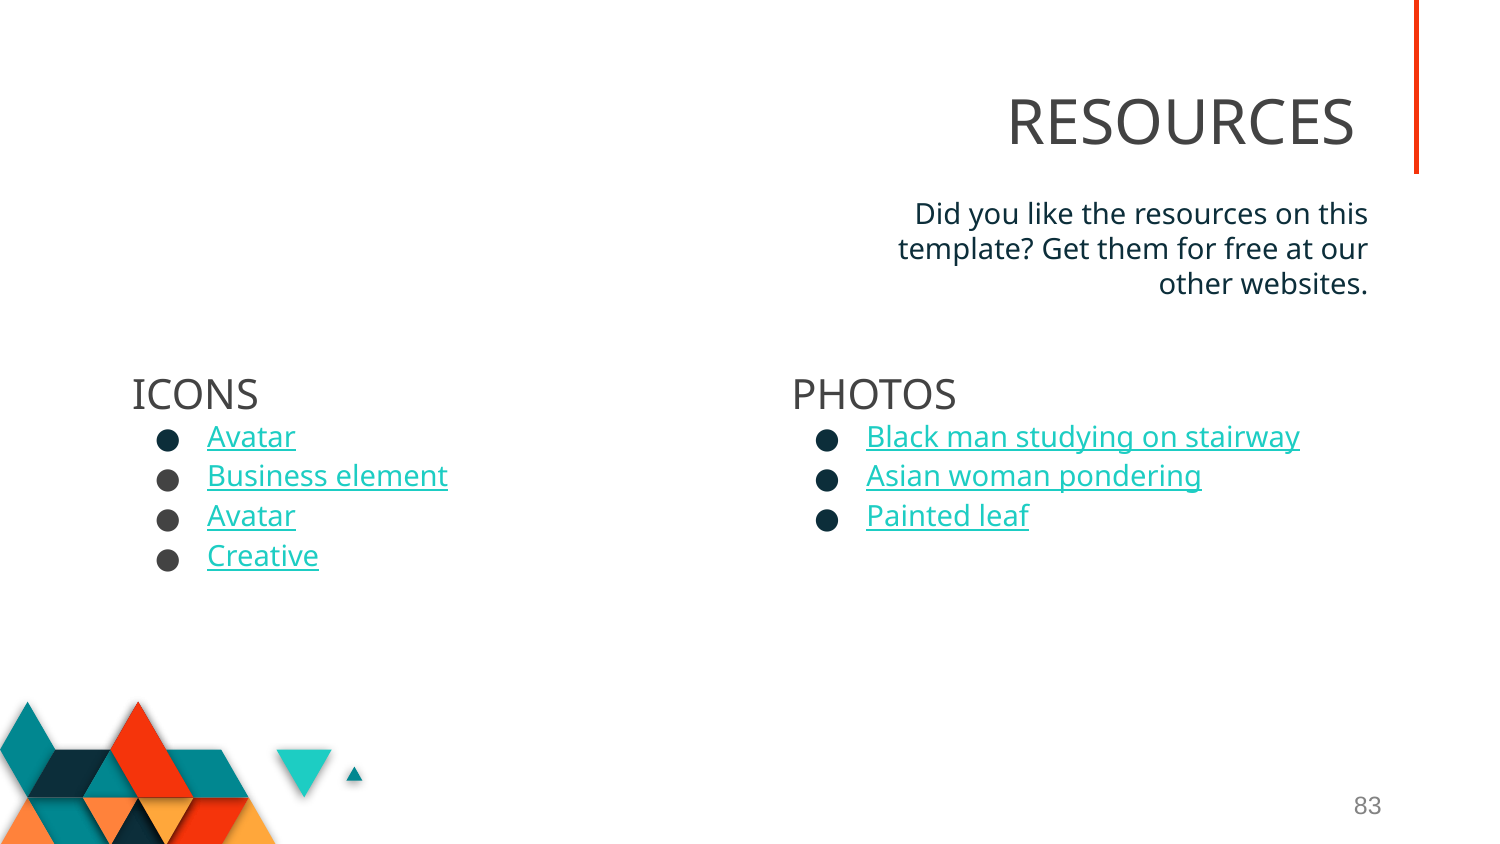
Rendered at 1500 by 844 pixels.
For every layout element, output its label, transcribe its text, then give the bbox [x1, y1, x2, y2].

list PHOTOS Black man studying on stairway Asian woman pondering Painted leaf [776, 352, 1384, 757]
title RESOURCES [750, 76, 1372, 172]
subtitle Did you like the resources on this template? Get them for free at our other websites. [830, 180, 1384, 317]
list ICONS Avatar Business element Avatar Creative [116, 352, 725, 757]
slide_number 83 [1059, 782, 1397, 828]
